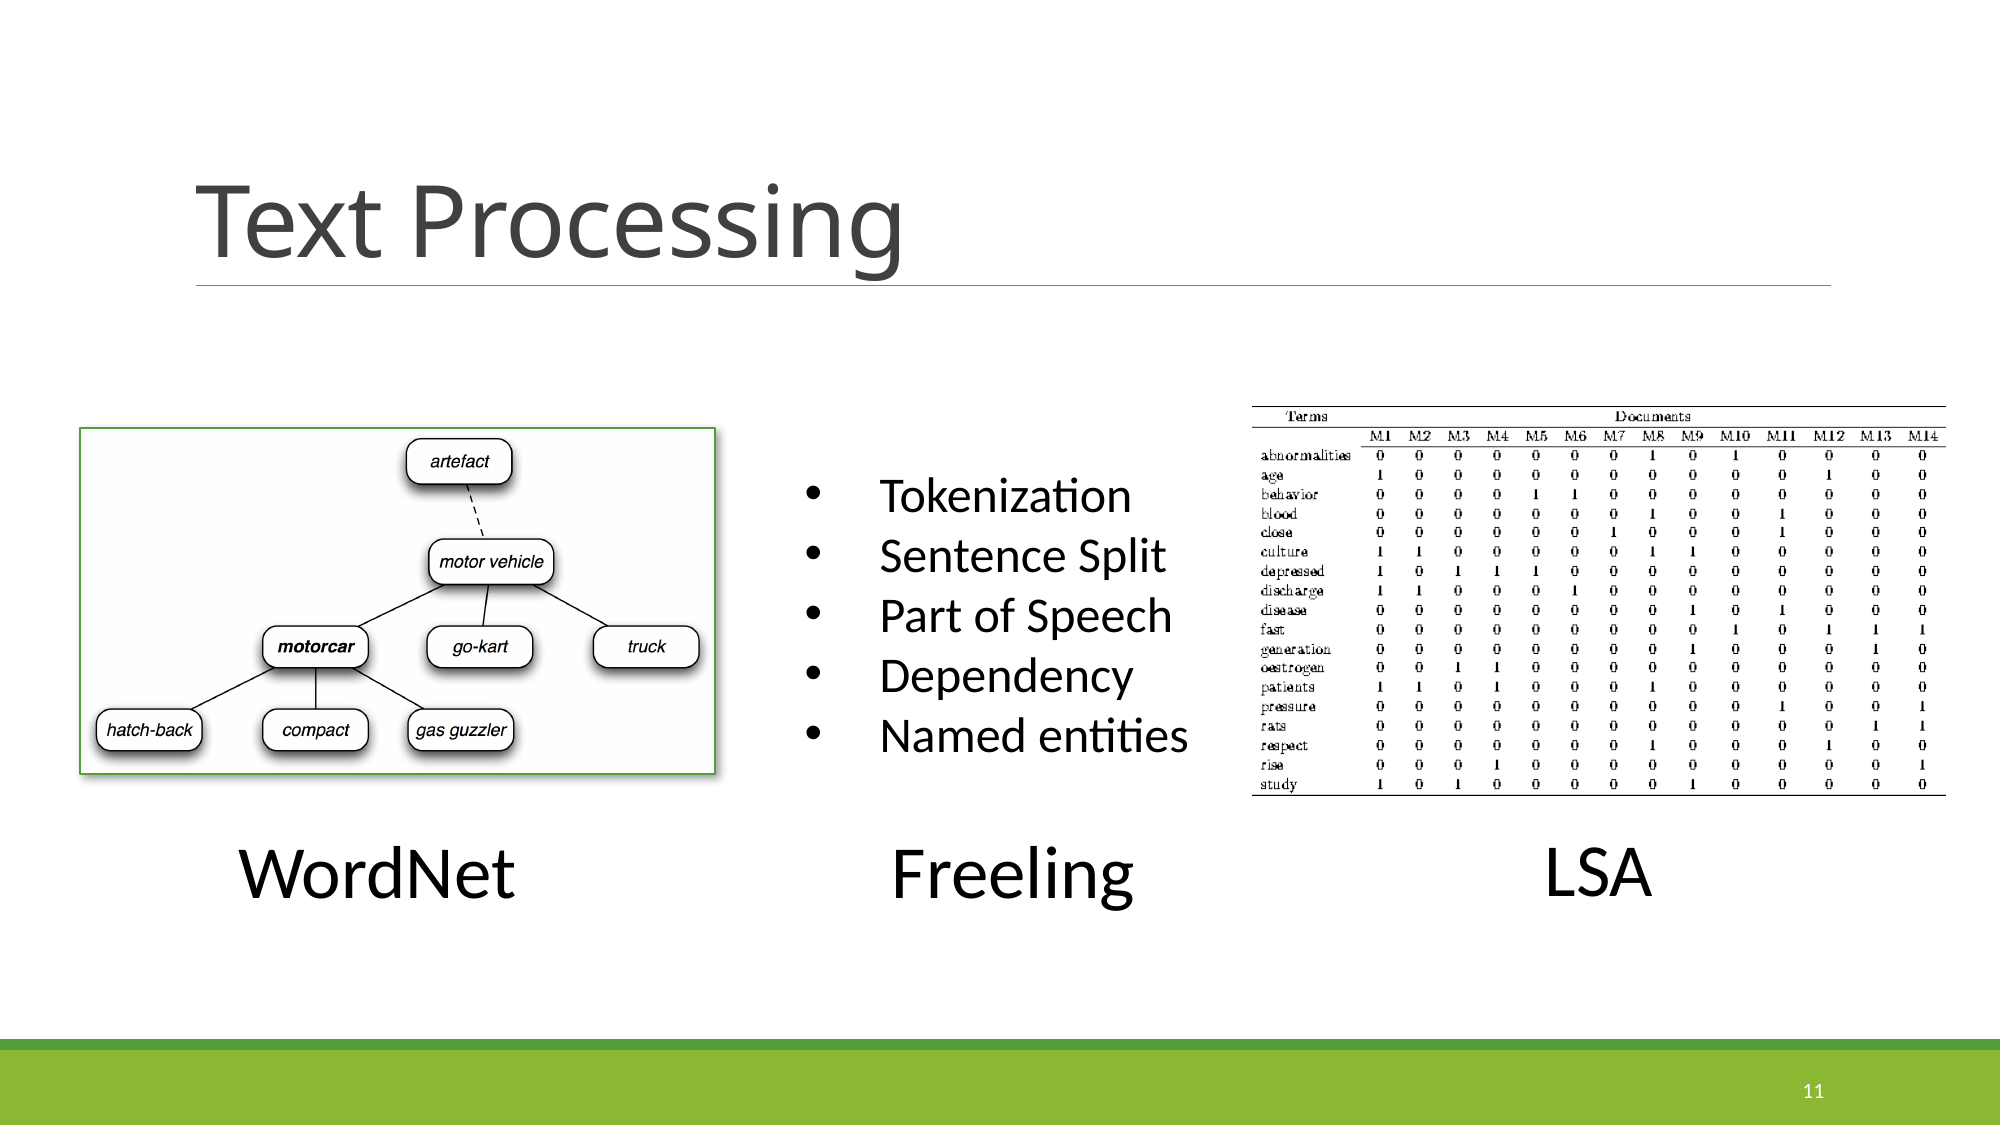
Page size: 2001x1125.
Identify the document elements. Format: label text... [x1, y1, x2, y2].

text_box LSA [1417, 813, 1781, 919]
picture [79, 428, 715, 774]
slide_number 11 [1624, 1059, 1840, 1120]
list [1251, 406, 1947, 796]
text_box WordNet [195, 816, 559, 921]
text_box Freeling [832, 816, 1196, 921]
text_box Tokenization Sentence Split Part of Speech Dependency Named entities [789, 454, 1238, 770]
title Text Processing [180, 47, 1830, 285]
